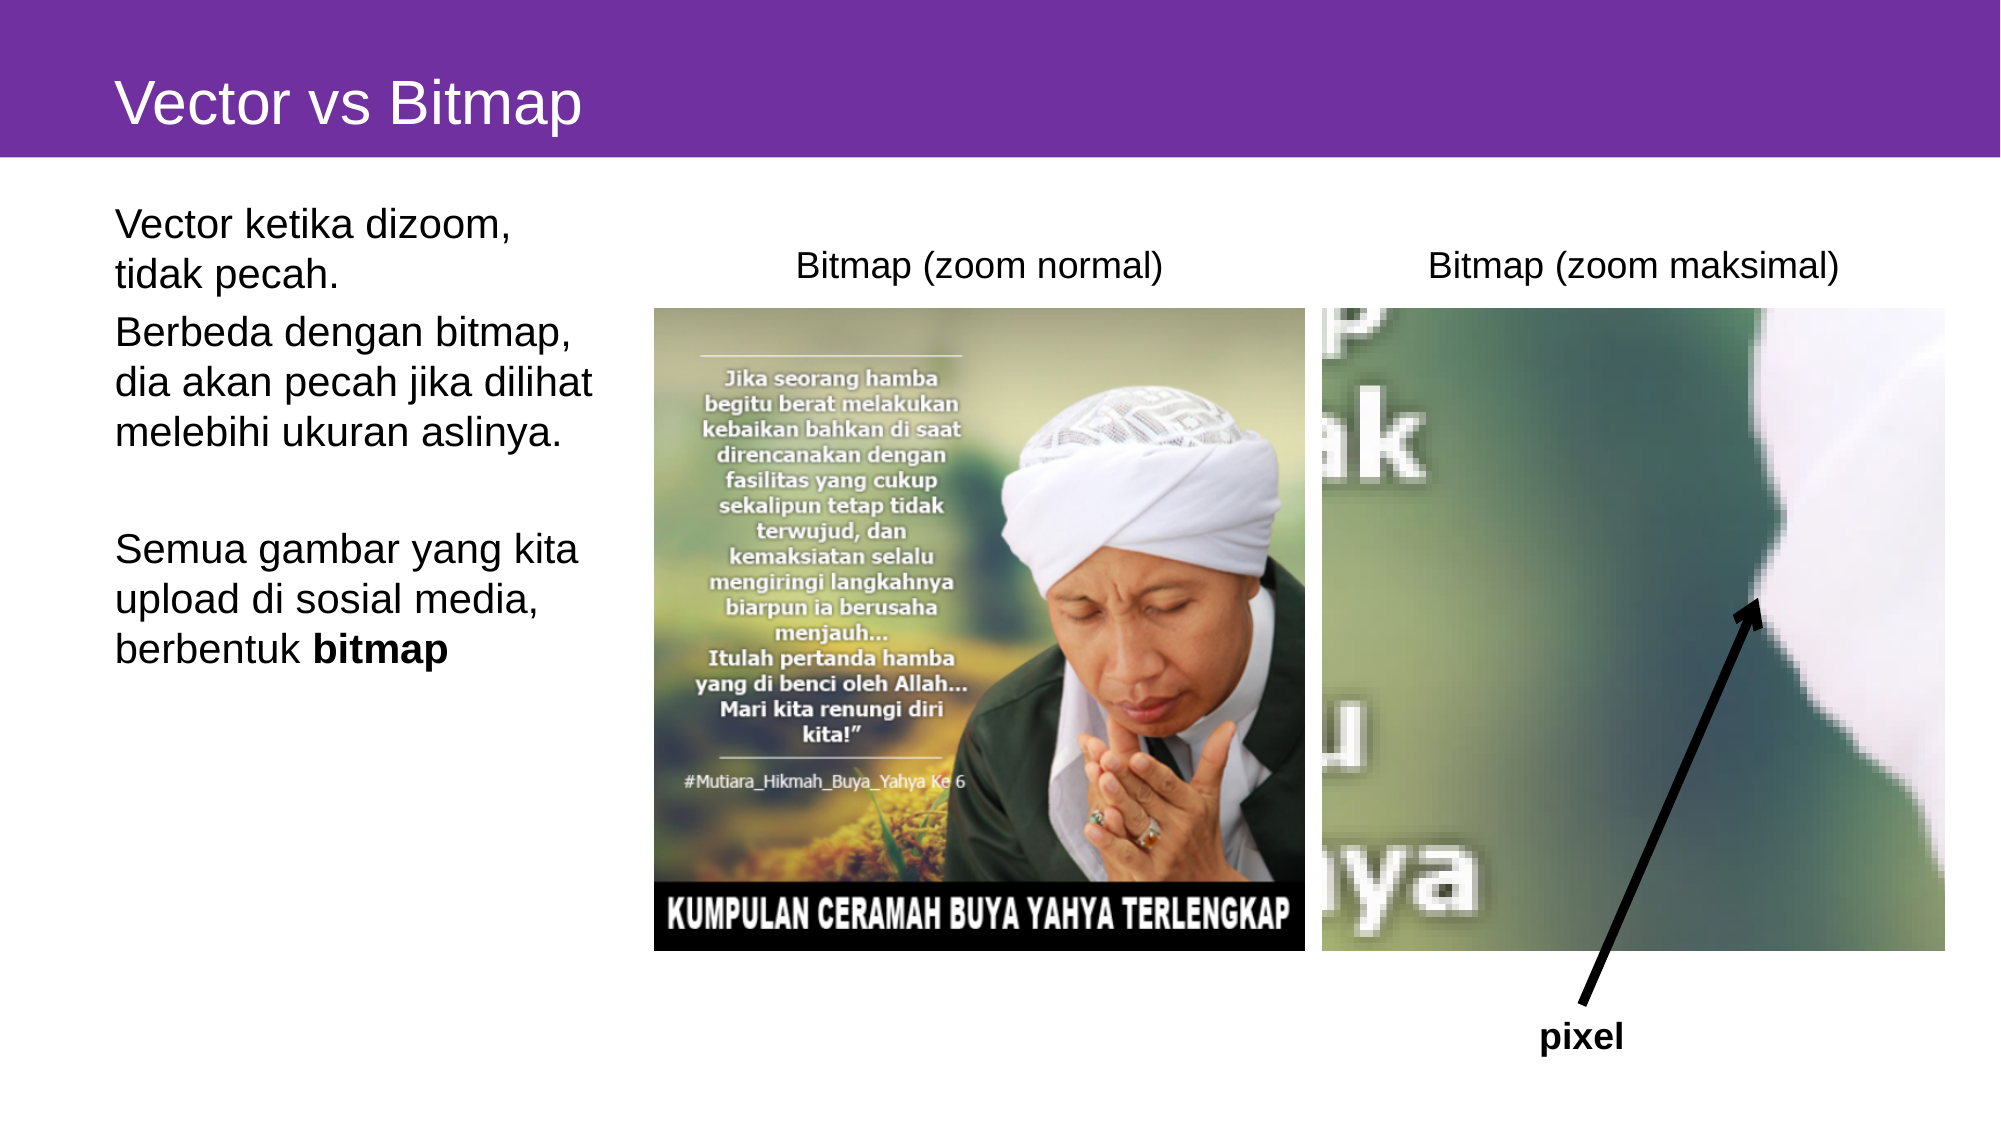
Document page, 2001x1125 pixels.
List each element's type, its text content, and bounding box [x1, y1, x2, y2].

picture [1322, 308, 1945, 951]
list Vector ketika dizoom, tidak pecah. Berbeda dengan bitmap, dia akan pecah jika dilihat melebihi ukuran aslinya. Semua gambar yang kita upload di sosial media, berbentuk bitmap [99, 188, 617, 1006]
text_box Bitmap (zoom maksimal) [1322, 233, 1945, 294]
text_box Bitmap (zoom normal) [654, 233, 1305, 294]
picture [654, 308, 1305, 951]
text_box pixel [1515, 1004, 1649, 1065]
title Vector vs Bitmap [99, 44, 1901, 155]
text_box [1581, 597, 1759, 1005]
